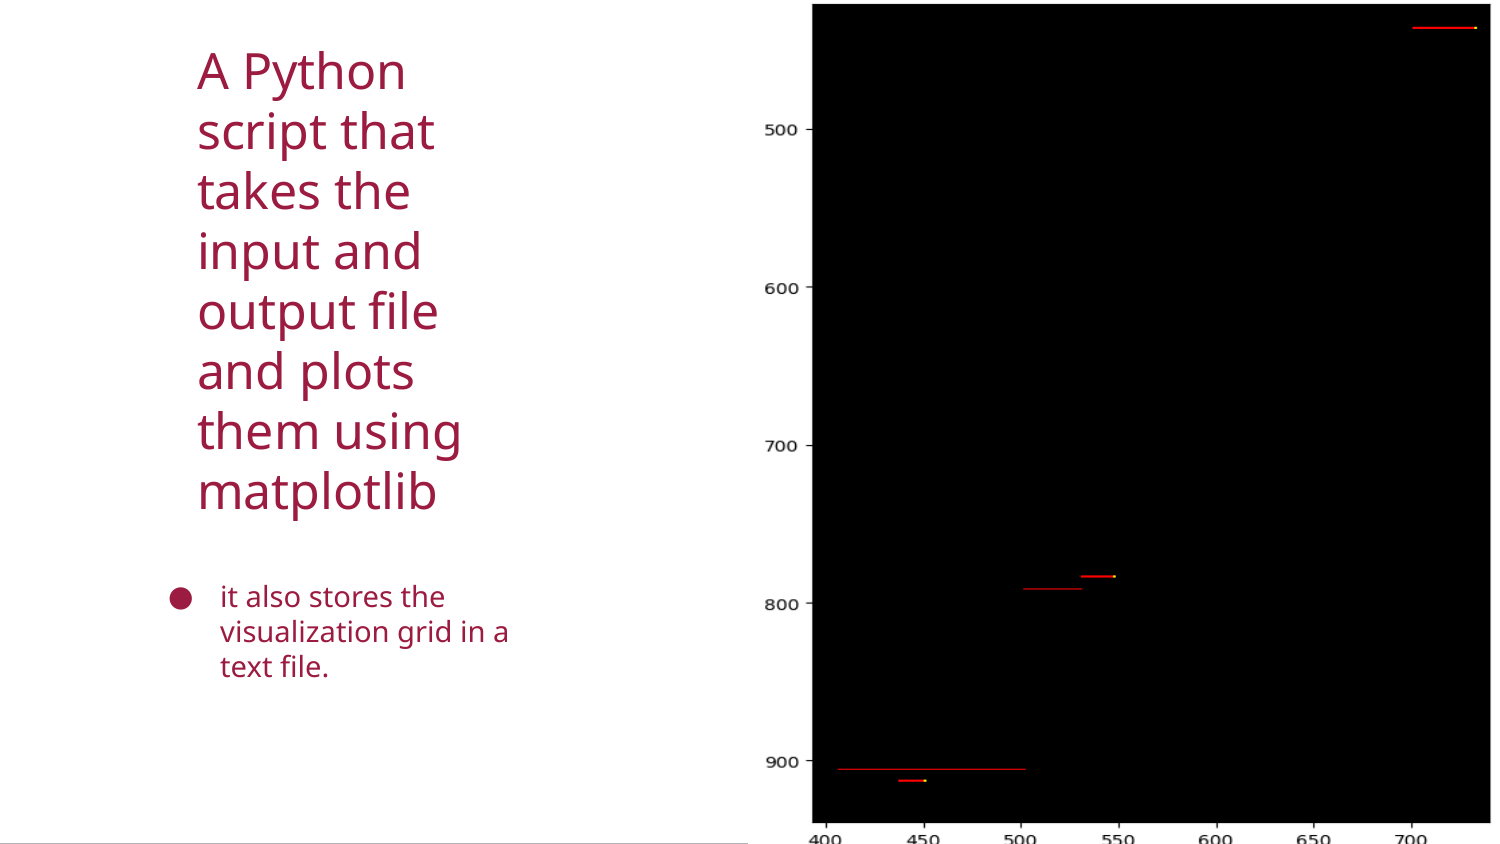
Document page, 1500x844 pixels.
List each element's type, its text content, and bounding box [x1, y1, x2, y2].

picture [748, 0, 1500, 844]
title A Python script that takes the input and output file and plots them using matplotlib [182, 197, 521, 535]
text_box [0, 0, 742, 844]
text_box it also stores the visualization grid in a text file. [130, 563, 536, 730]
